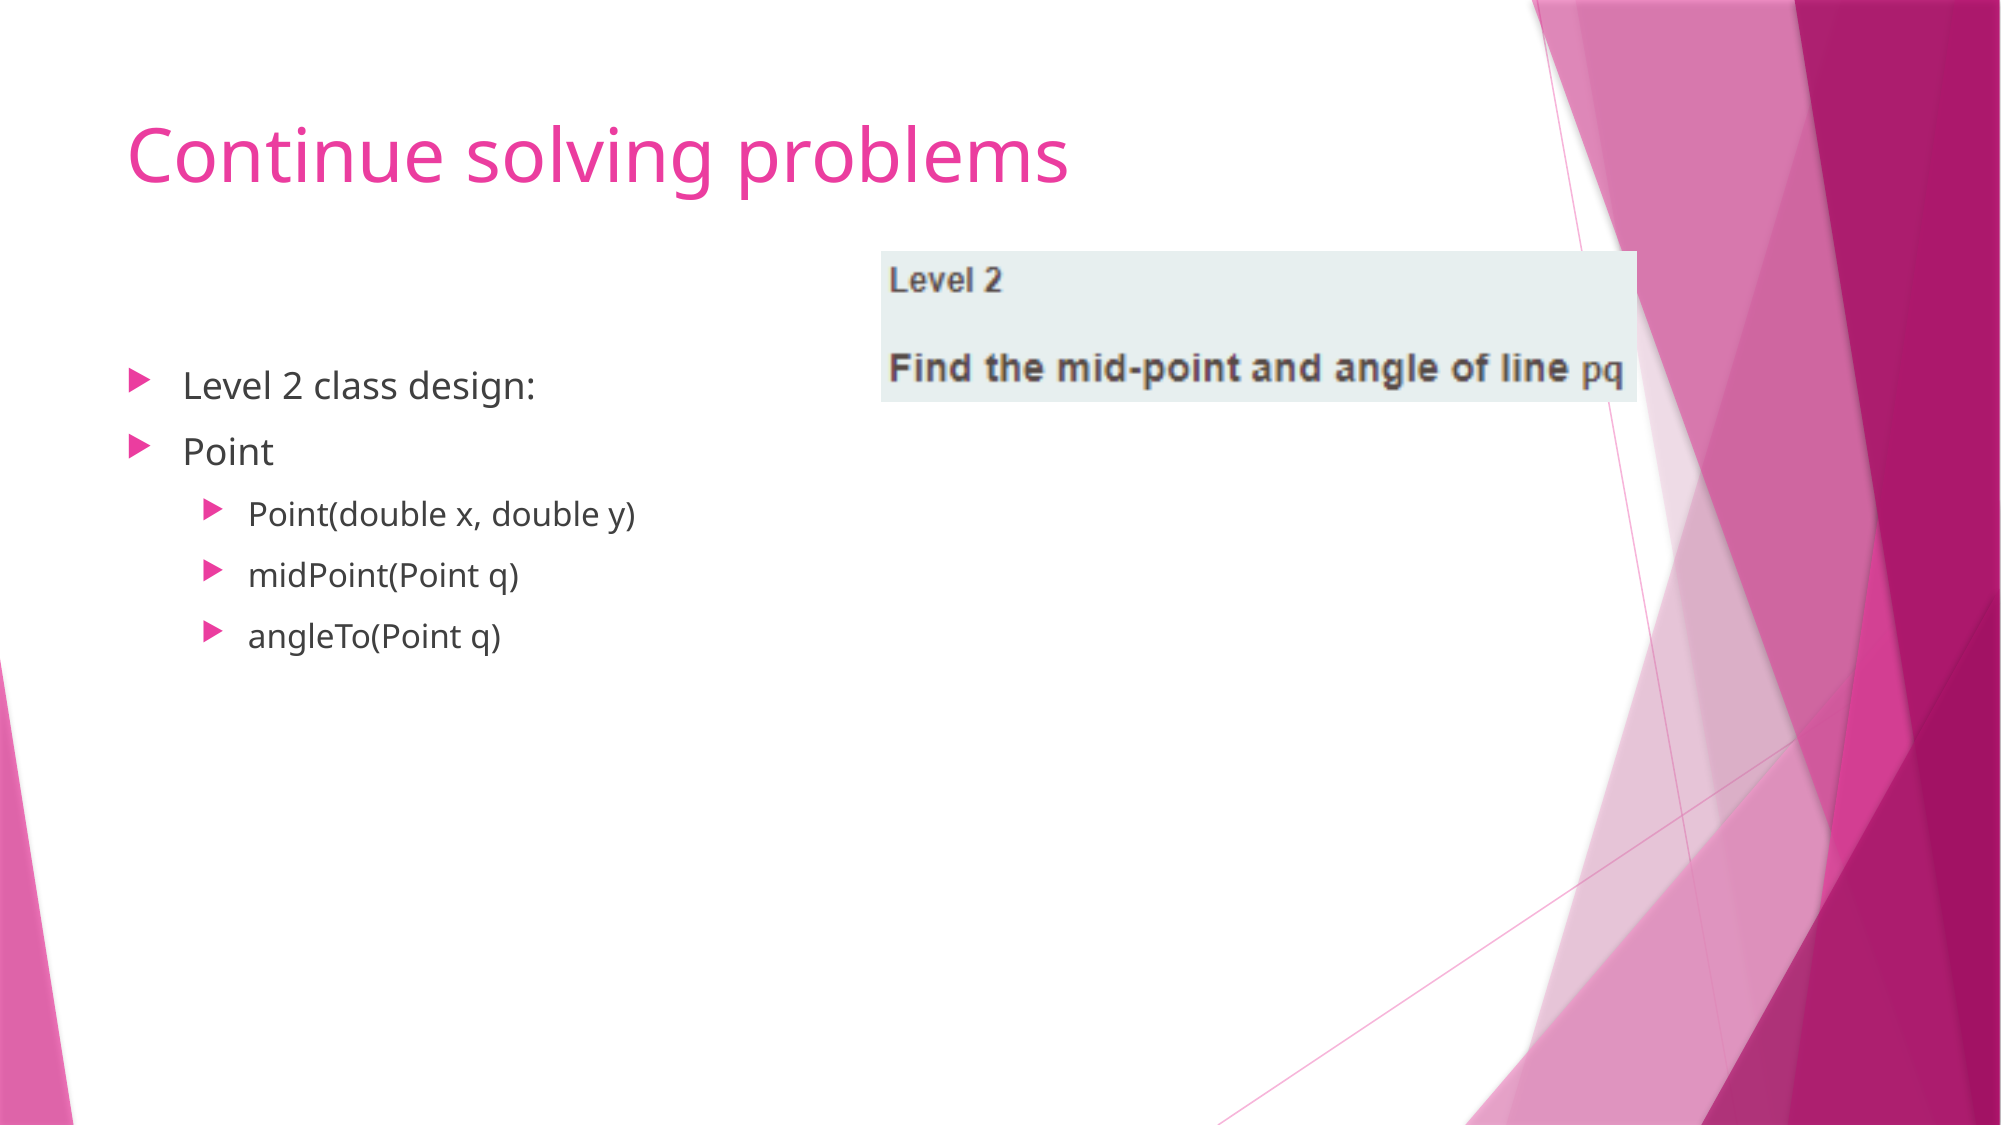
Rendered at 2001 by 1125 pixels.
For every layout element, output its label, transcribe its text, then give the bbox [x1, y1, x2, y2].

picture [881, 250, 1637, 403]
title Continue solving problems [111, 99, 1522, 317]
list Level 2 class design: Point Point(double x, double y) midPoint(Point q) angleTo(Point q) [111, 354, 1522, 992]
